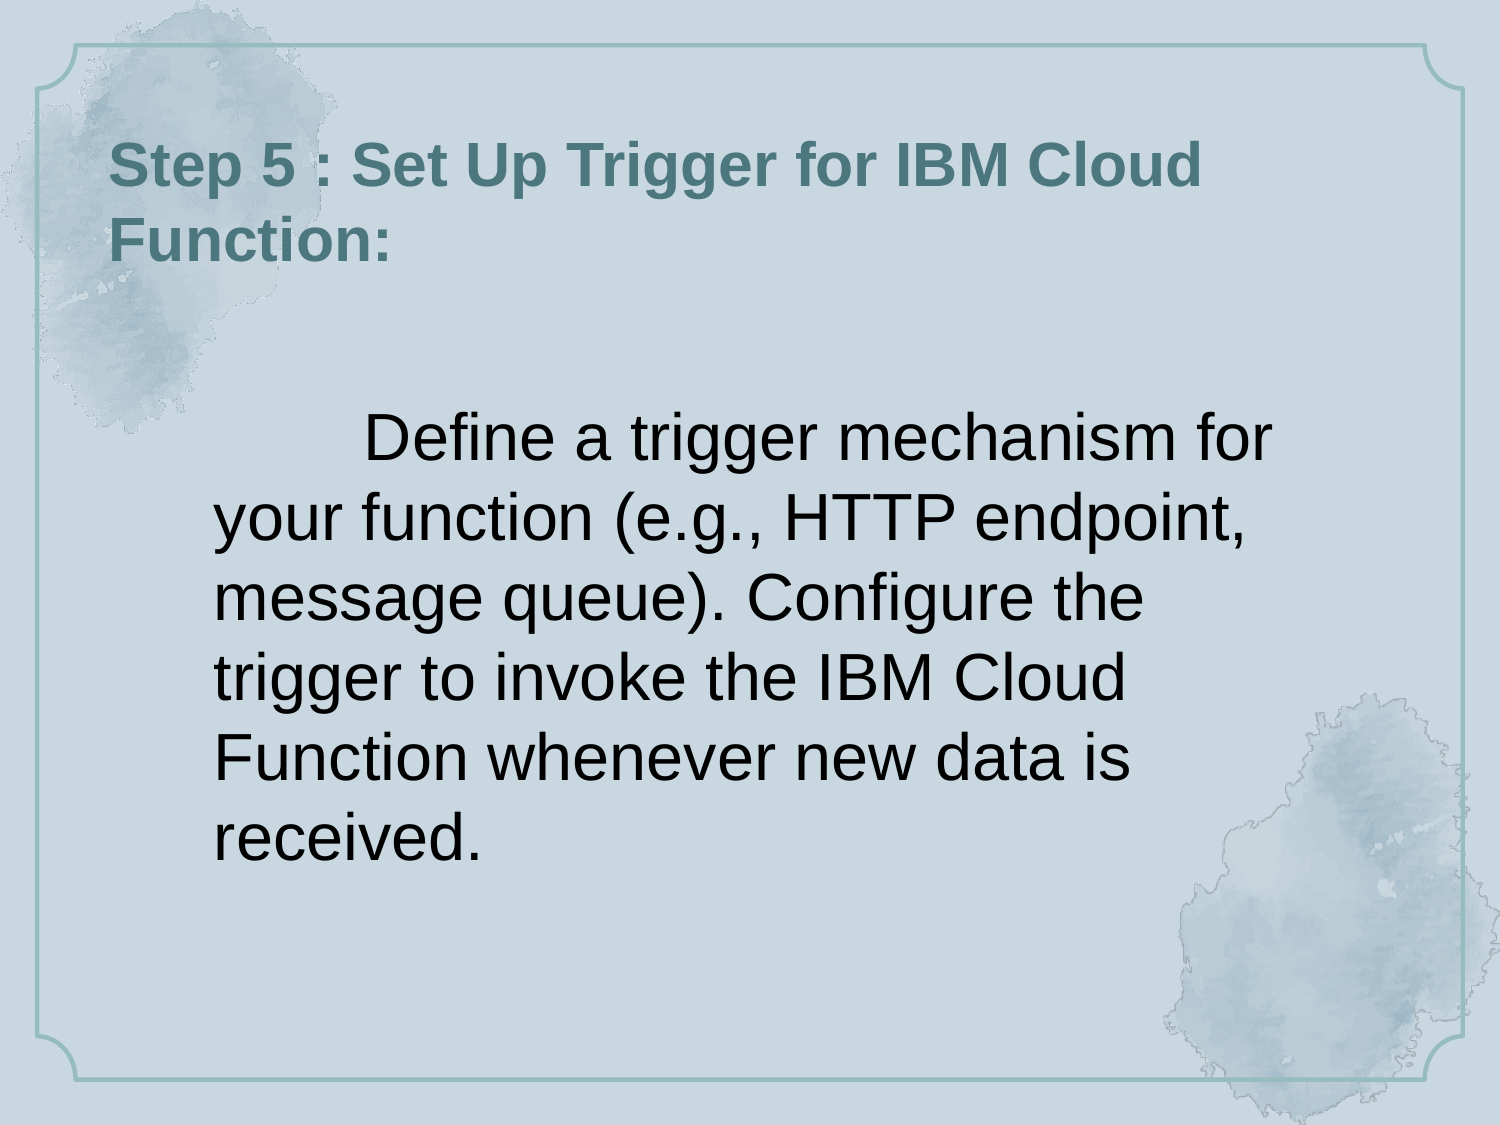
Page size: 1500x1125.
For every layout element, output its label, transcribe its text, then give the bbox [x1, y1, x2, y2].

title Step 5 : Set Up Trigger for IBM Cloud Function: [93, 105, 1444, 293]
text_box Define a trigger mechanism for your function (e.g., HTTP endpoint, message queue). Configure the trigger to invoke the IBM Cloud Function whenever new data is received. [199, 386, 1360, 962]
